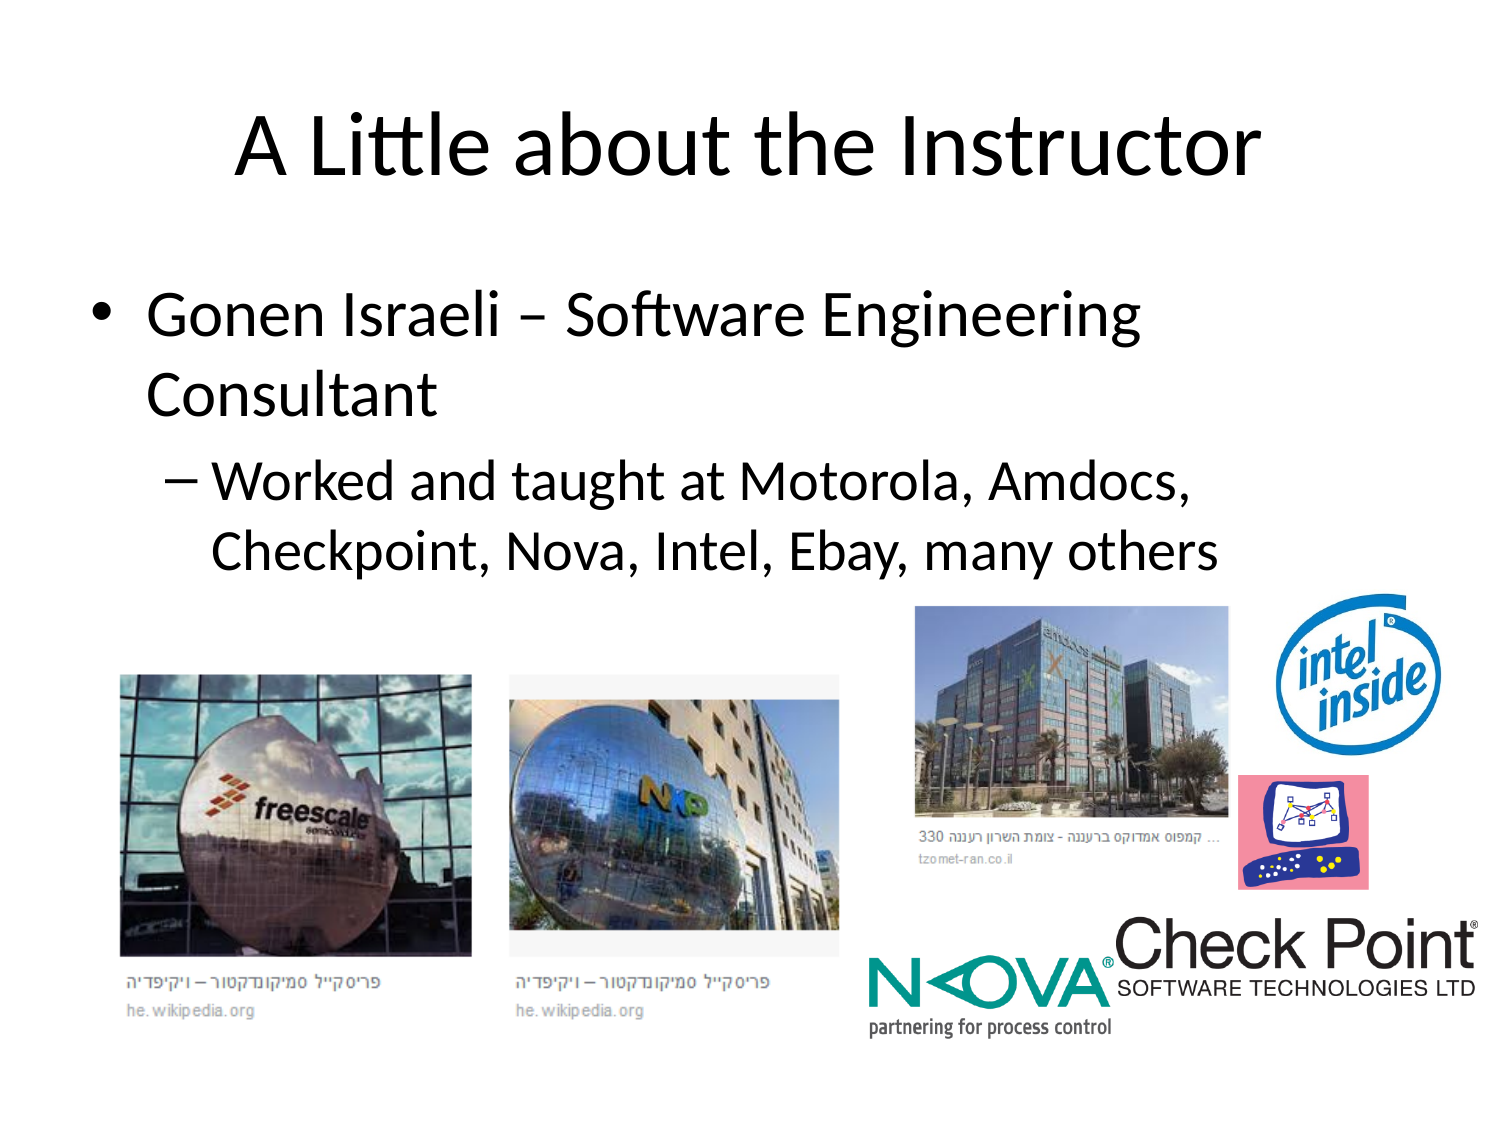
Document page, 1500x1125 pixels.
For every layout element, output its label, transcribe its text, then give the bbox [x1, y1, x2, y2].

title A Little about the Instructor [495, 45, 1425, 233]
list Gonen Israeli – Software Engineering Consultant Worked and taught at Motorola, Amdocs, Checkpoint, Nova, Intel, Ebay, many others [75, 262, 1425, 1005]
text_box [25, 0, 495, 244]
picture [100, 588, 1479, 1094]
